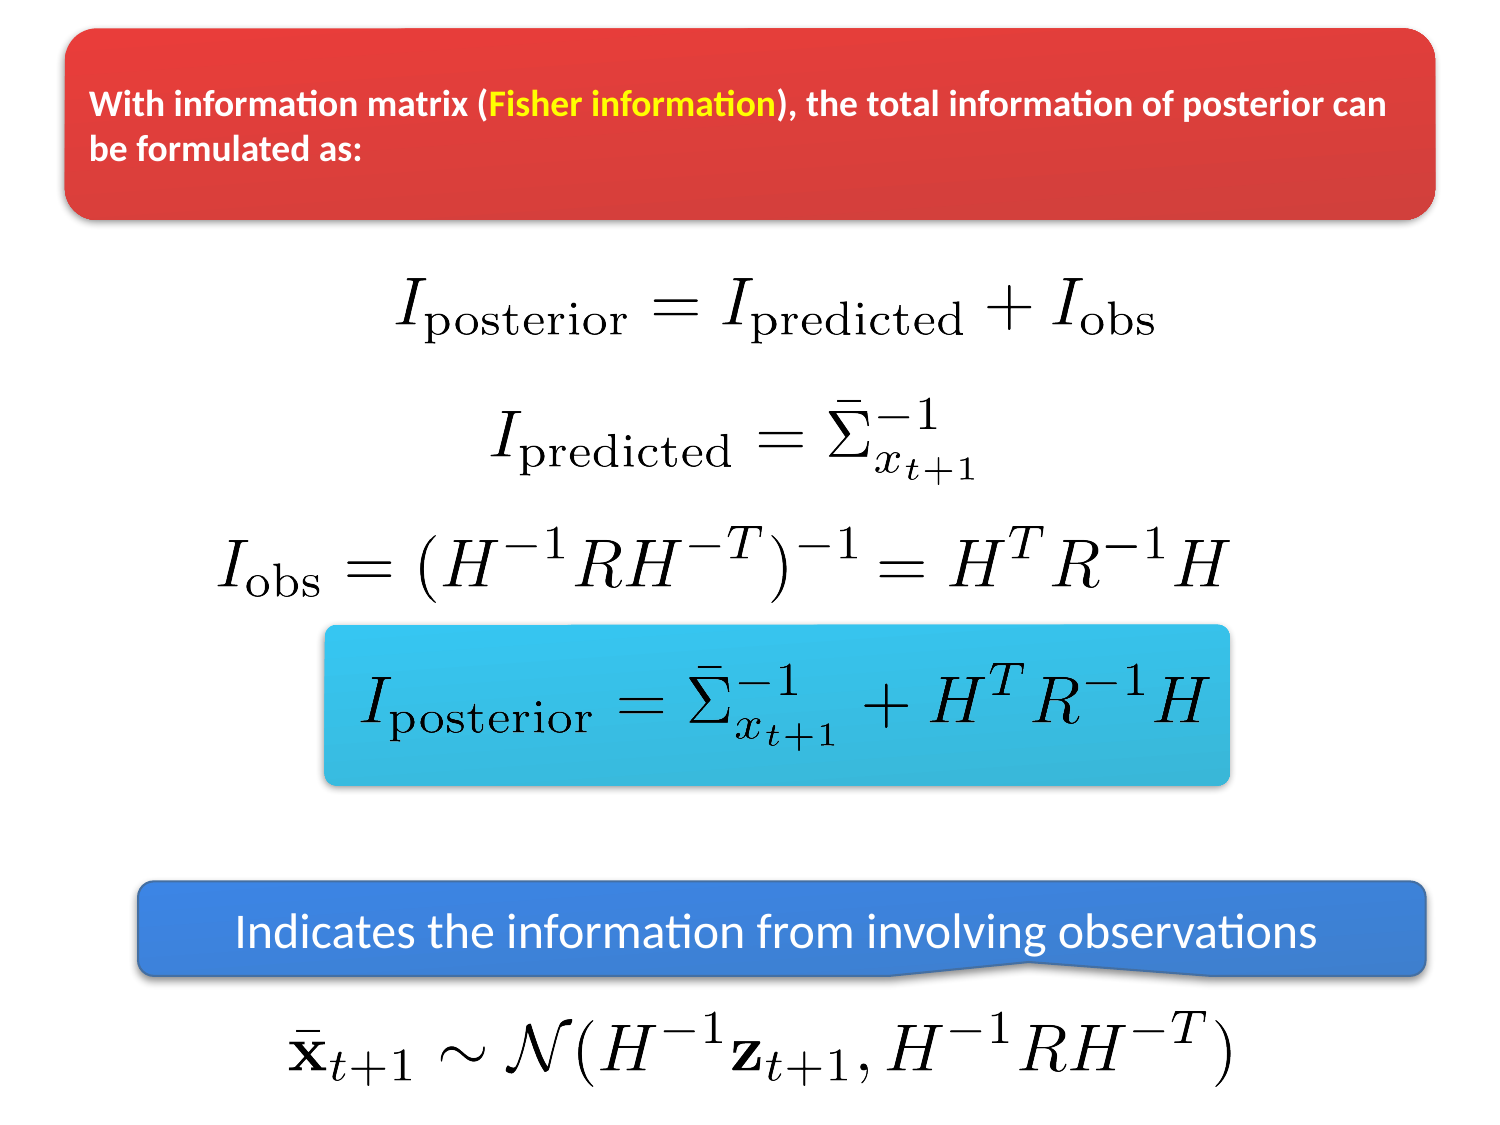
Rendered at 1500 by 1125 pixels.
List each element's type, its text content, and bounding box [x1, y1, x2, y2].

picture [489, 396, 975, 486]
picture [217, 526, 857, 603]
picture [288, 1010, 1231, 1088]
picture [359, 662, 1211, 752]
picture [879, 526, 1231, 588]
text_box [324, 624, 1230, 786]
text_box Indicates the information from involving observations [136, 880, 1427, 977]
picture [395, 278, 1155, 345]
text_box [64, 27, 1436, 221]
